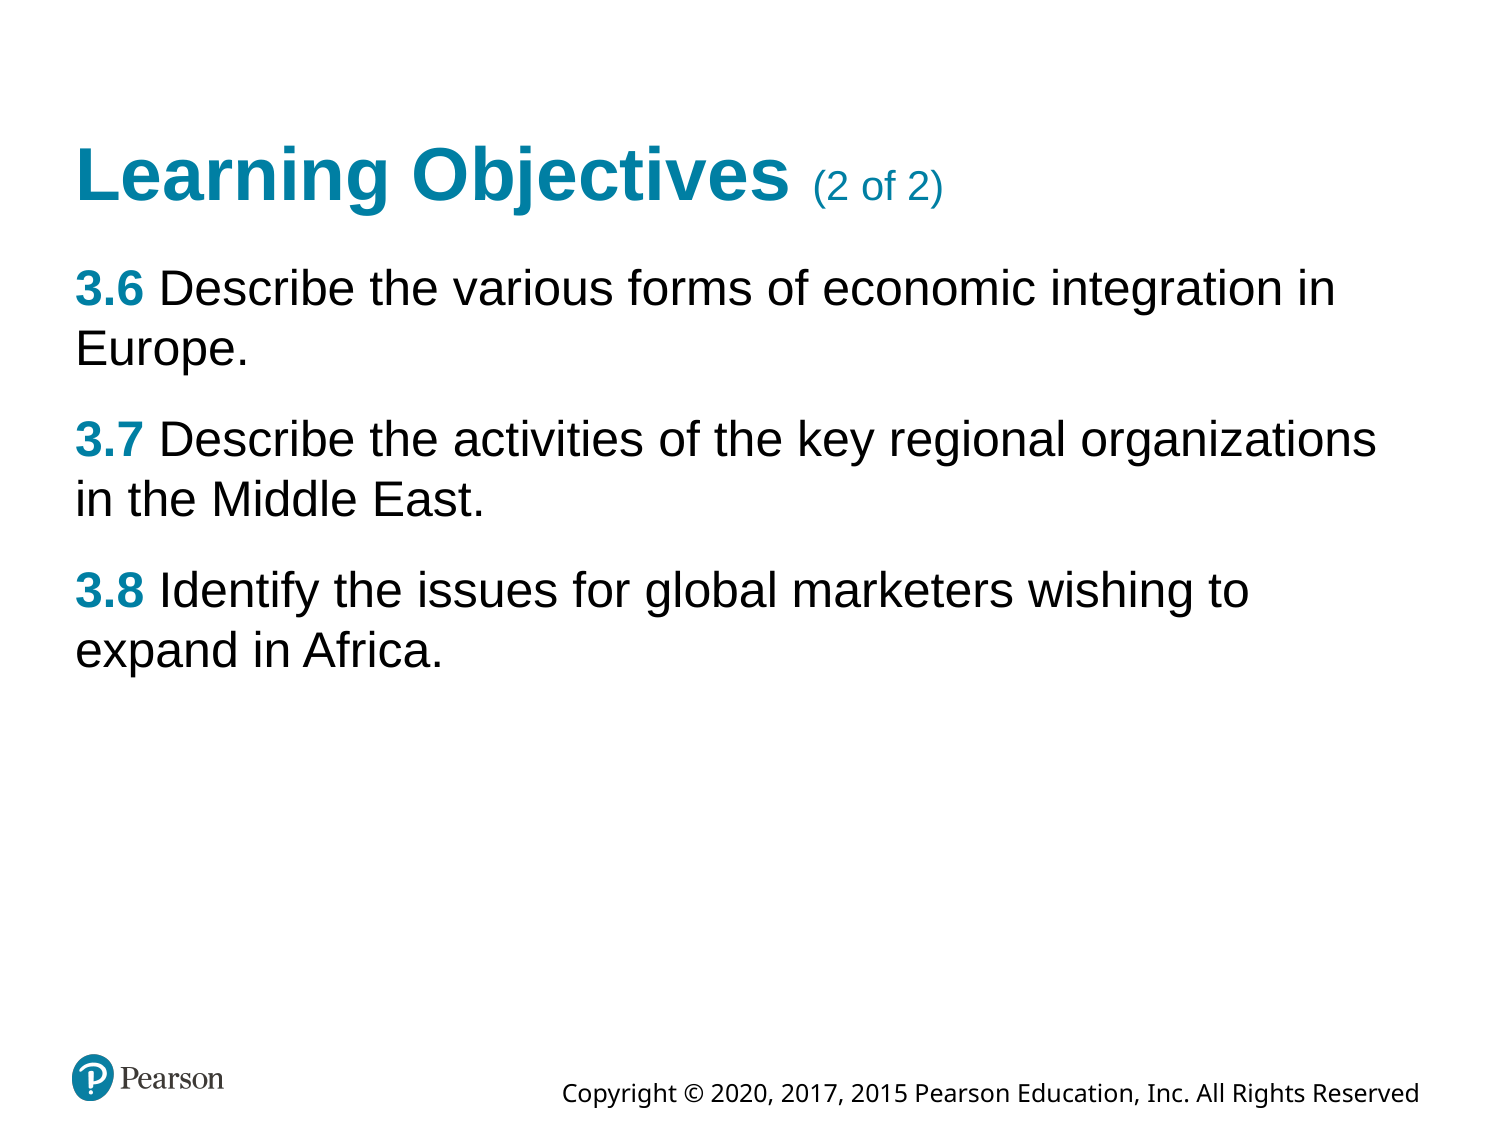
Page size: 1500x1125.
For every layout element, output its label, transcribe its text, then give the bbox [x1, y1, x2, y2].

picture [98, 1054, 224, 1101]
picture [72, 1054, 88, 1070]
picture [72, 1087, 83, 1101]
list 3.6 Describe the various forms of economic integration in Europe. 3.7 Describe the activities of the key regional organizations in the Middle East. 3.8 Identify the issues for global marketers wishing to expand in Africa. [75, 255, 1425, 983]
title Learning Objectives (2 of 2) [75, 35, 1425, 216]
picture [80, 1063, 106, 1088]
